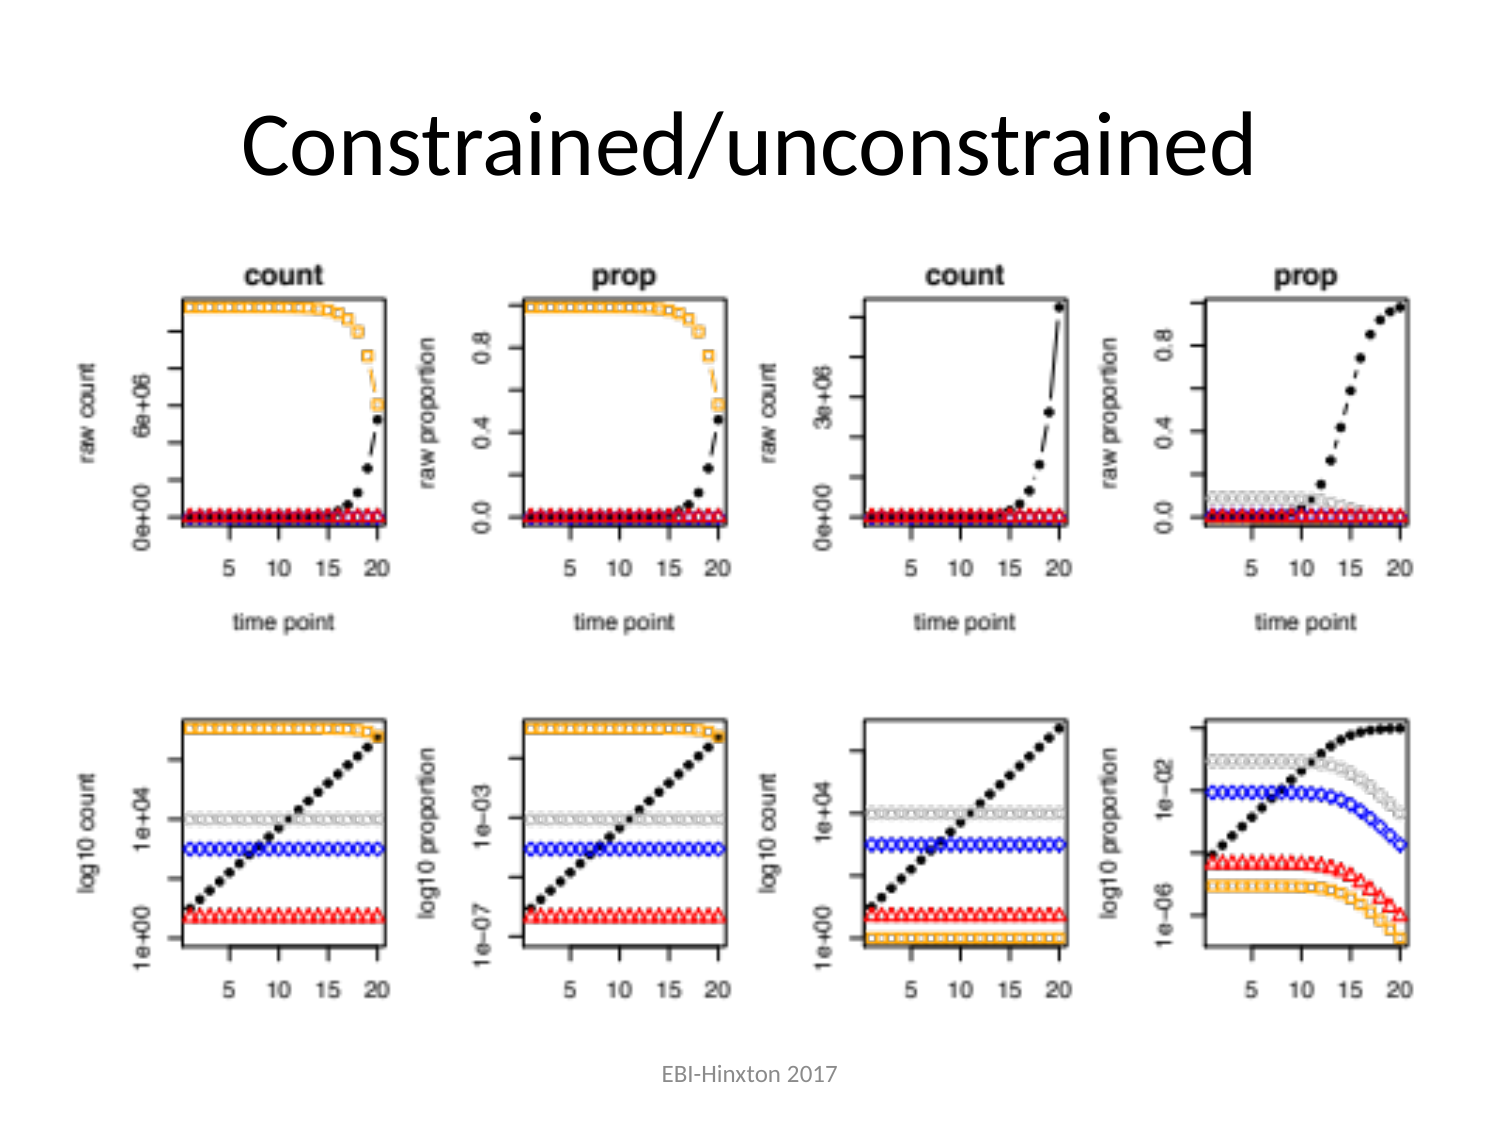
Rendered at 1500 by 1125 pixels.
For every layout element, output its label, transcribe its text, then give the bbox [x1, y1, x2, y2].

footer EBI-Hinxton 2017 [512, 1042, 988, 1103]
title Constrained/unconstrained [75, 45, 1425, 233]
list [74, 262, 1426, 1006]
